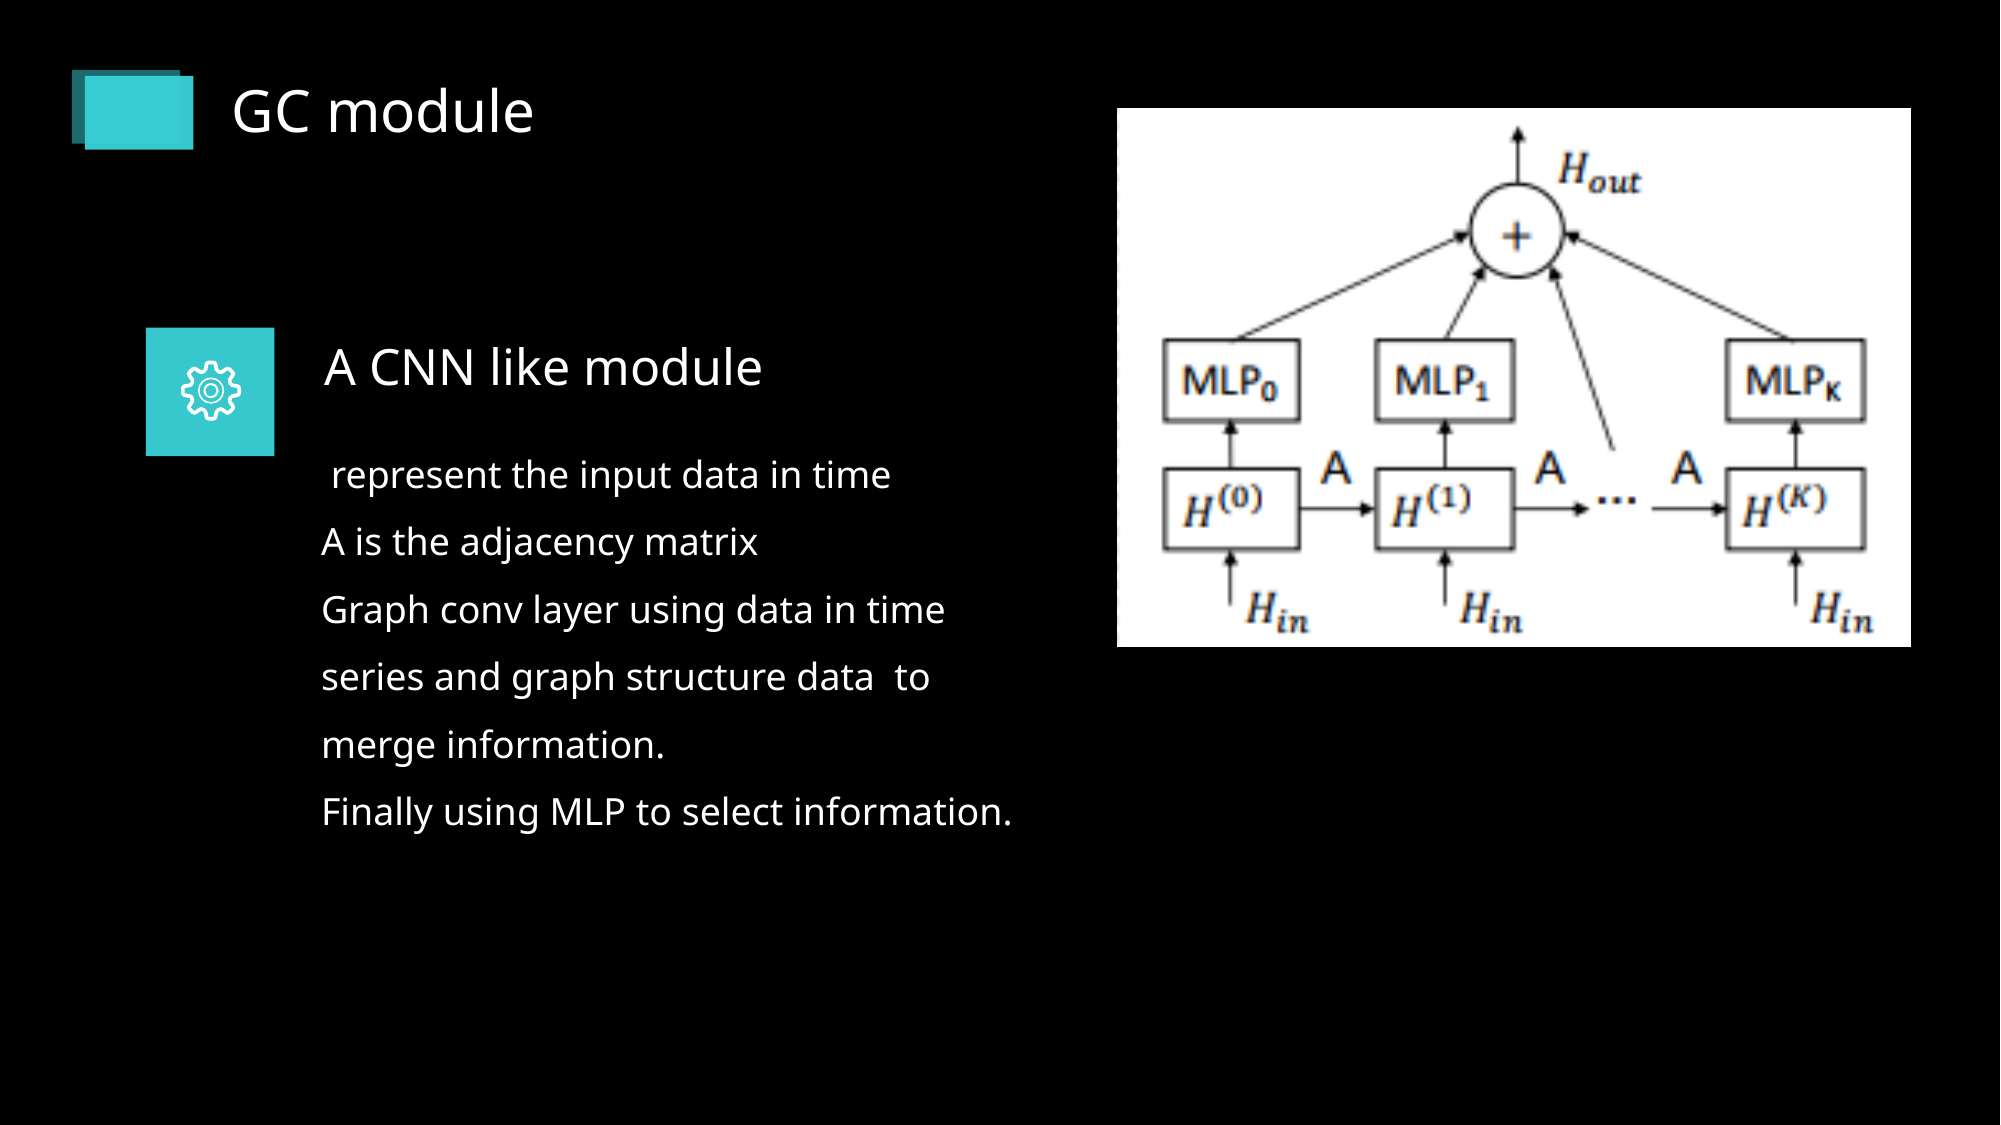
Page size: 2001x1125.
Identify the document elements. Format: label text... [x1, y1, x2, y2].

text_box [145, 327, 275, 457]
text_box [71, 66, 802, 153]
text_box A CNN like module [309, 297, 802, 403]
text_box [0, 13, 1963, 1112]
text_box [180, 360, 242, 421]
picture [1117, 108, 1911, 647]
